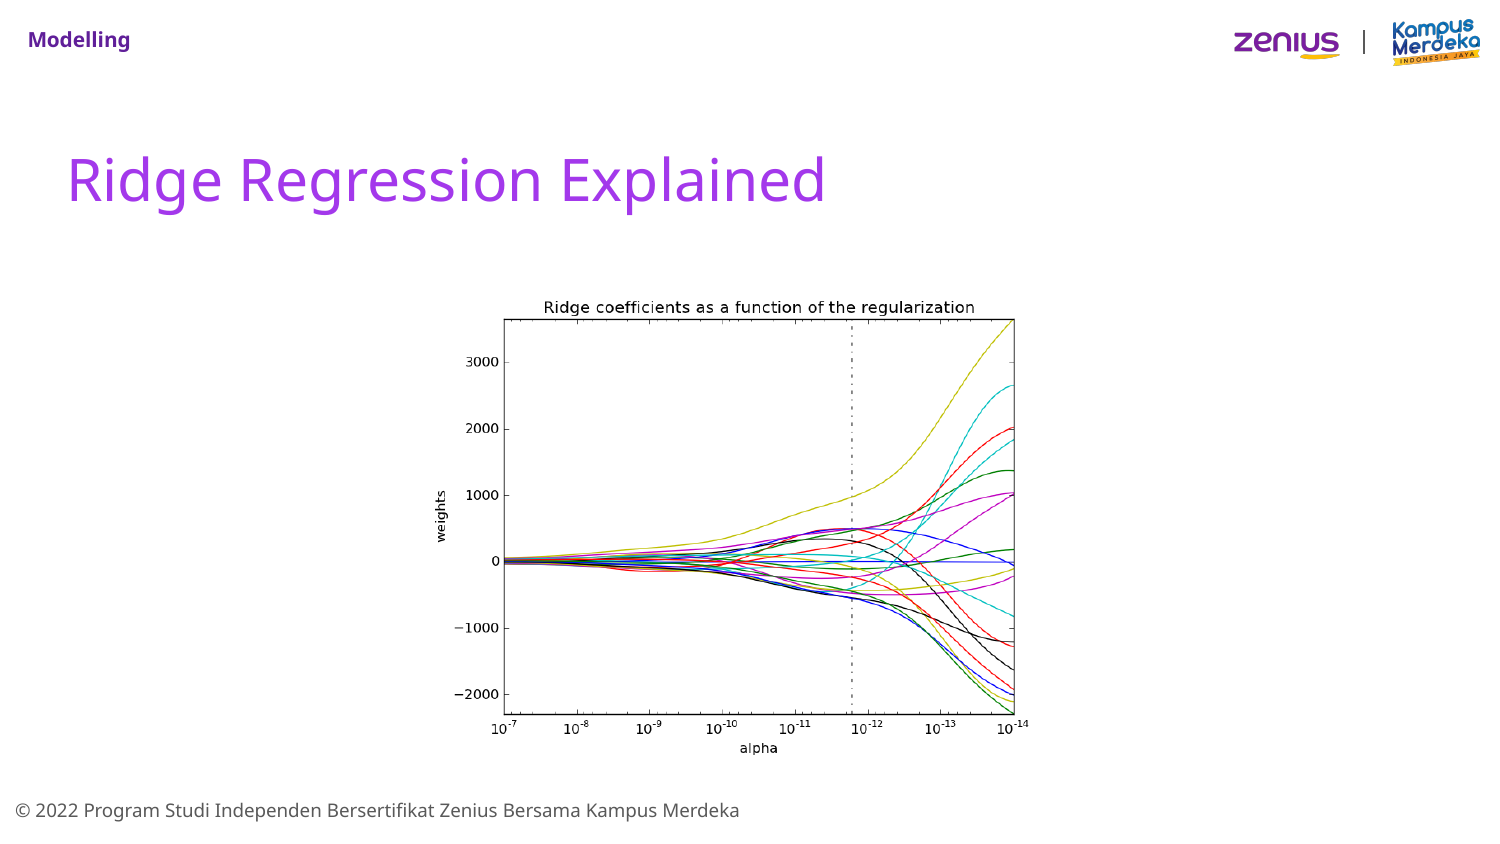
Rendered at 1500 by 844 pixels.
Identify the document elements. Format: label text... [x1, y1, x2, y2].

text_box © 2022 Program Studi Independen Bersertifikat Zenius Bersama Kampus Merdeka [0, 787, 1468, 833]
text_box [1230, 15, 1480, 69]
title Ridge Regression Explained [51, 110, 1443, 245]
picture [421, 269, 1079, 763]
text_box Modelling [12, 14, 1011, 65]
